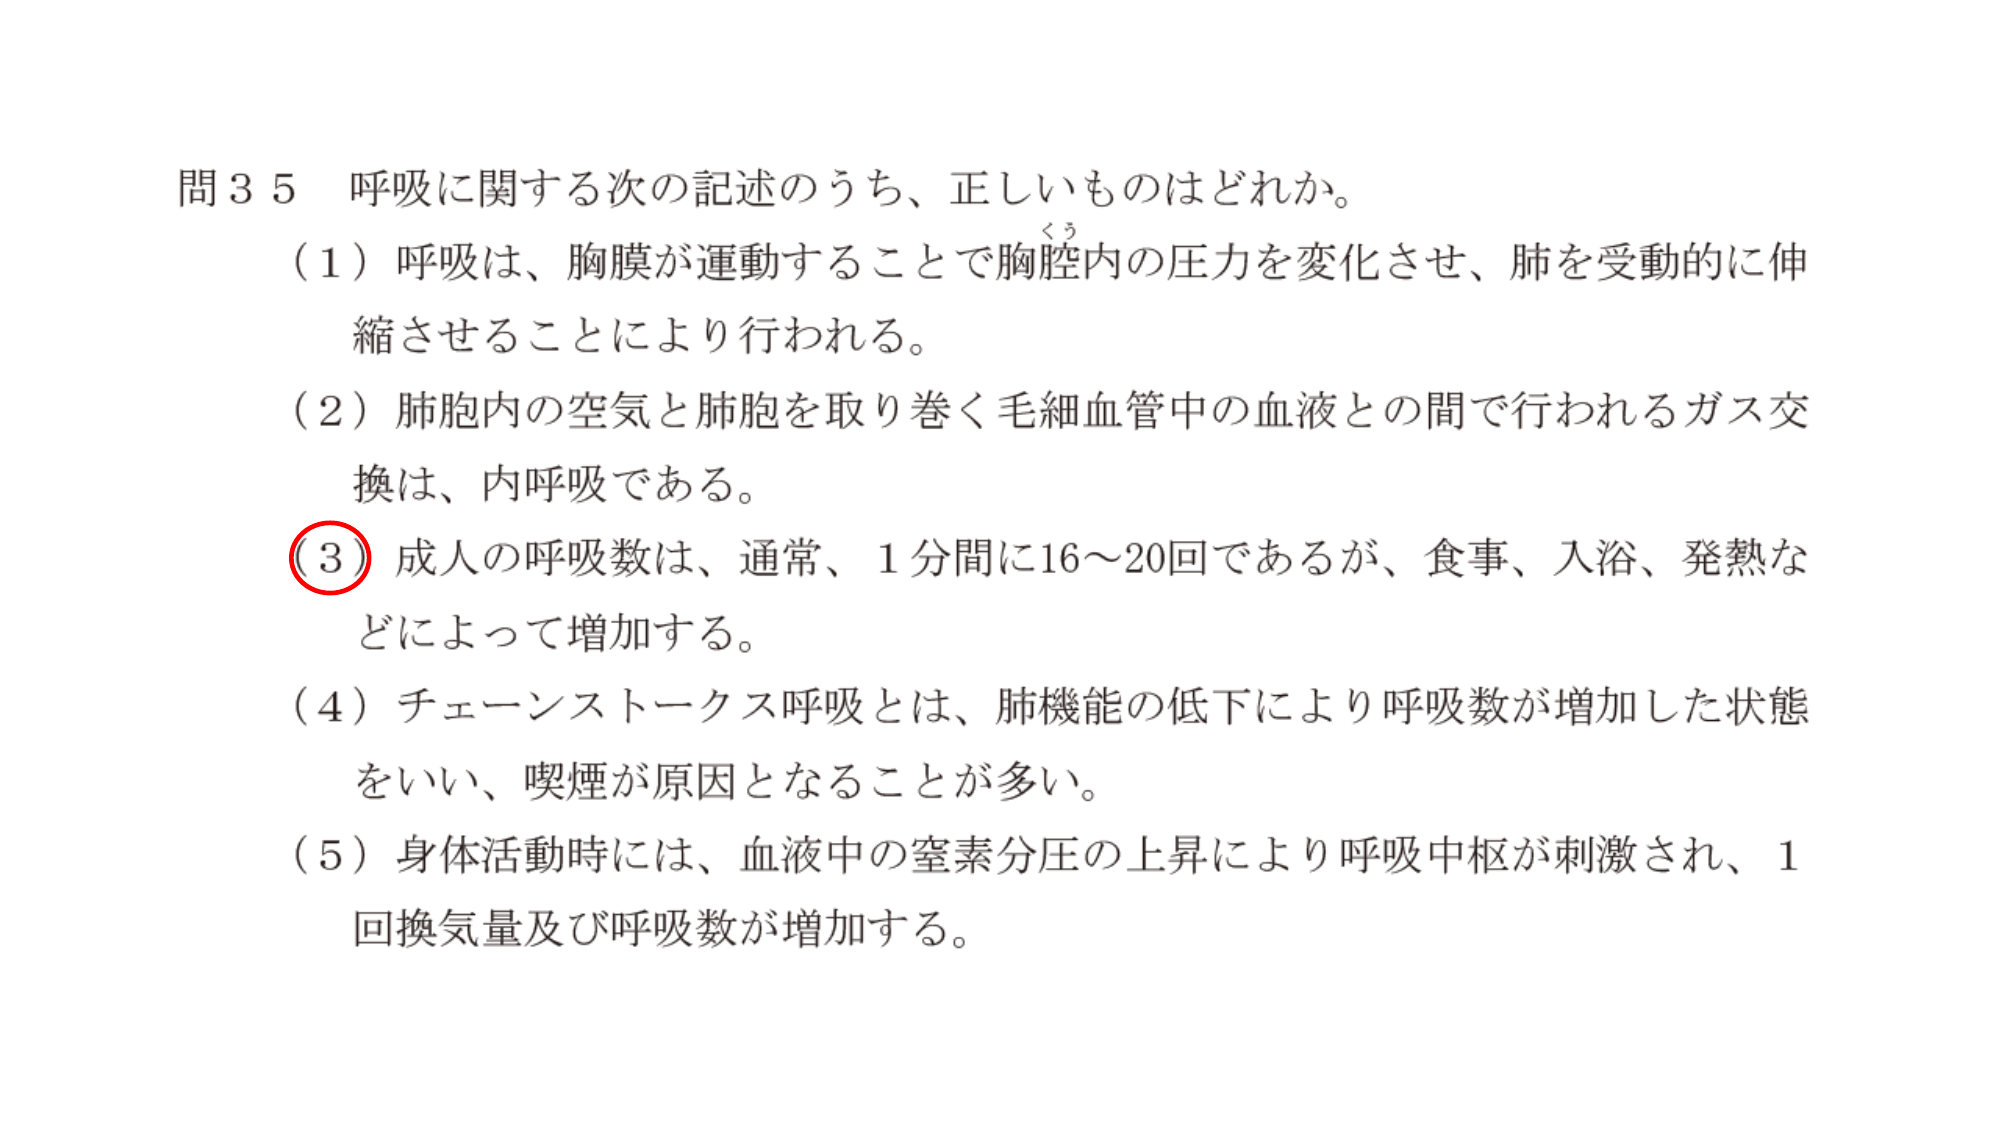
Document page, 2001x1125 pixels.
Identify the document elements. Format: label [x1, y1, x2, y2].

picture [149, 149, 1851, 975]
